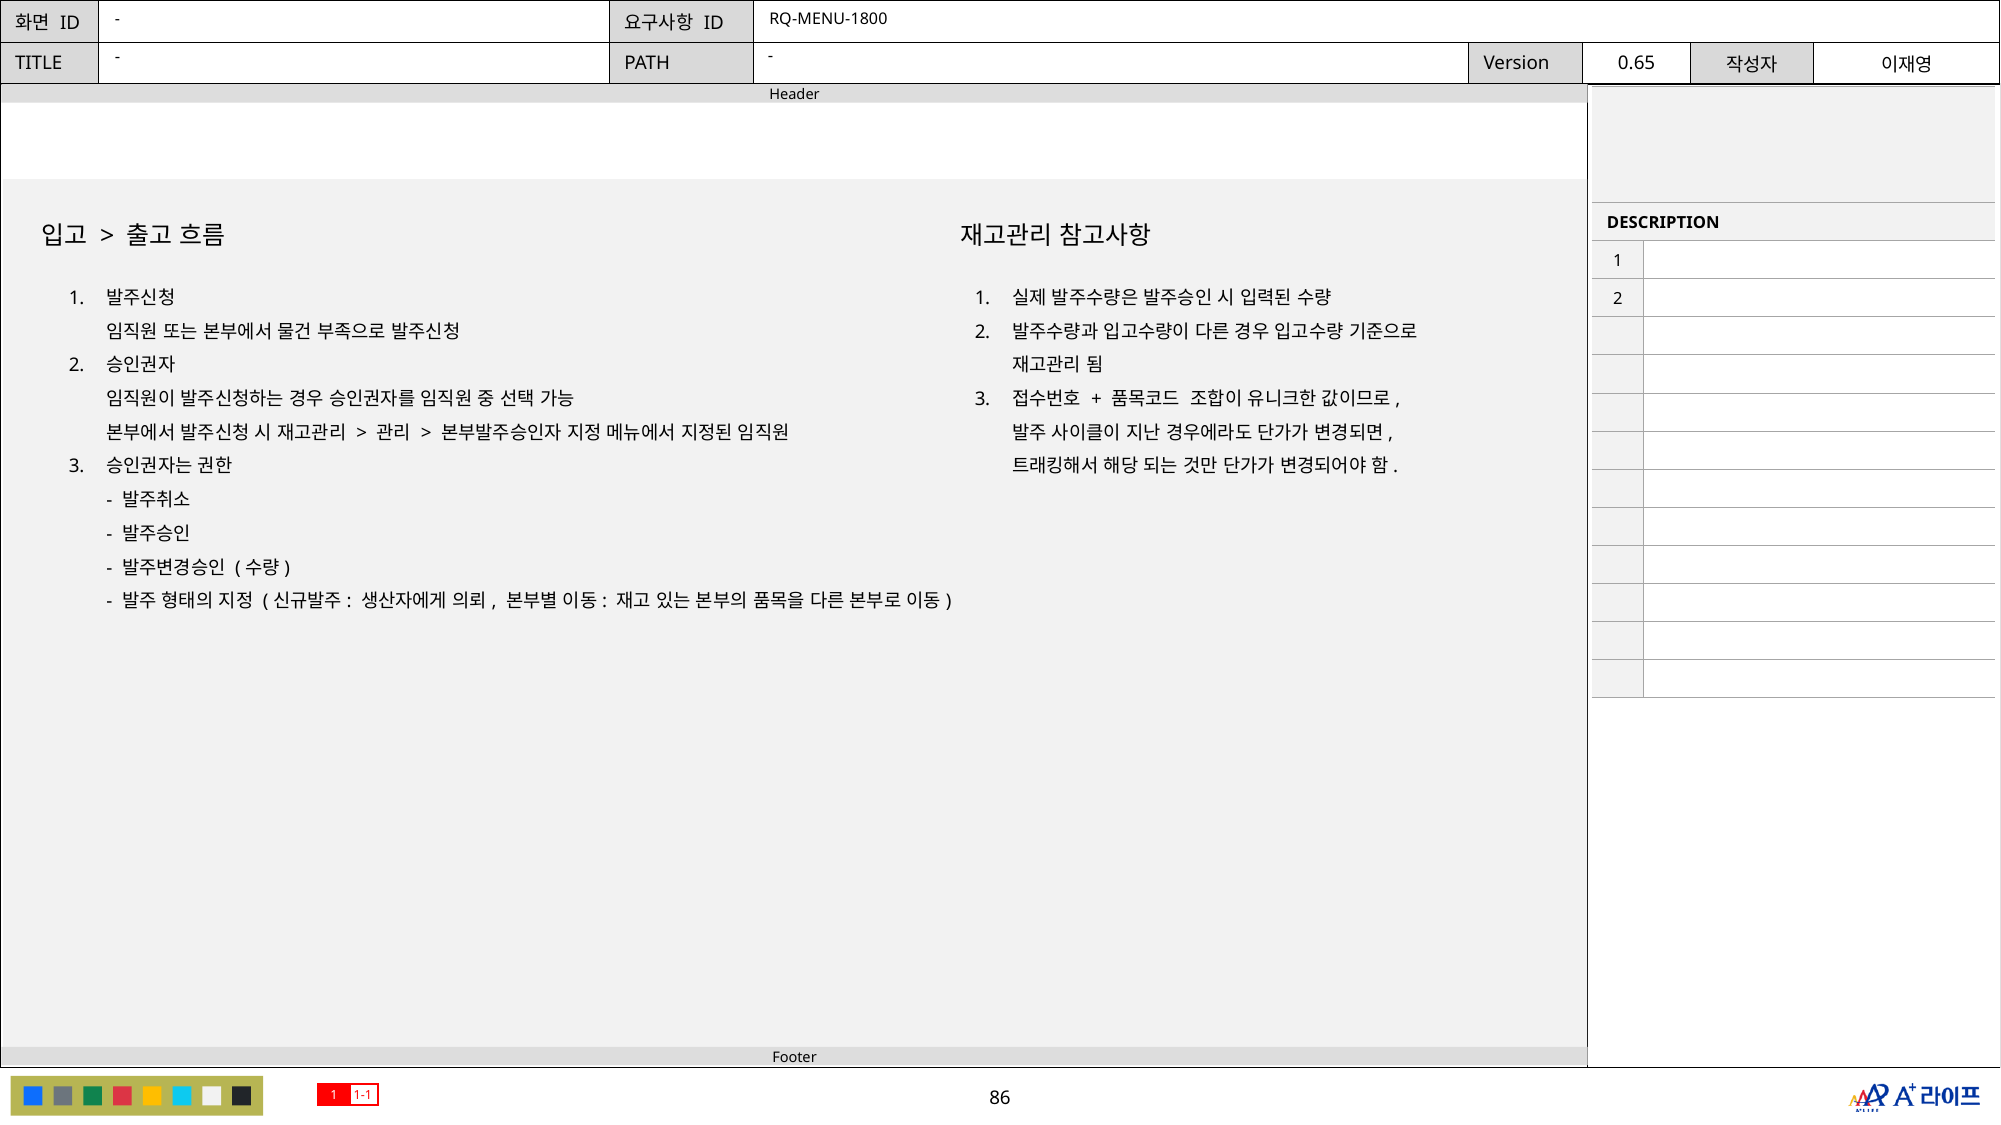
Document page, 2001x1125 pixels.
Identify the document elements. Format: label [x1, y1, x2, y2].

table_cell [1644, 584, 1995, 621]
text_box [945, 212, 1166, 258]
text_box [26, 212, 241, 258]
list [754, 1, 1999, 37]
text_box [54, 266, 1455, 619]
table_cell [1644, 279, 1995, 316]
picture [1848, 1083, 1980, 1112]
table_header [1592, 87, 1995, 202]
list [99, 1, 610, 37]
list [753, 39, 1465, 75]
text_box [317, 1083, 379, 1106]
table_cell [1592, 279, 1643, 316]
table_cell [1644, 622, 1995, 659]
table_cell [1644, 660, 1995, 697]
table_cell [1644, 317, 1995, 354]
table_cell [1592, 203, 1995, 240]
table_cell [1644, 241, 1995, 278]
table_cell [1592, 660, 1643, 697]
table_cell [1592, 394, 1643, 431]
table_cell [1644, 546, 1995, 583]
table_cell [1644, 508, 1995, 545]
table_cell [1592, 622, 1643, 659]
table_cell [1644, 394, 1995, 431]
table_cell [1644, 355, 1995, 393]
table_cell [1592, 317, 1643, 354]
table_cell [1592, 241, 1643, 278]
table_cell [1592, 508, 1643, 545]
table_cell [1644, 432, 1995, 469]
table_cell [1592, 584, 1643, 621]
table_cell [1644, 470, 1995, 507]
table_cell [1592, 432, 1643, 469]
list [99, 41, 607, 72]
table_cell [1592, 355, 1643, 393]
table_cell [1592, 470, 1643, 507]
table_cell [1592, 546, 1643, 583]
